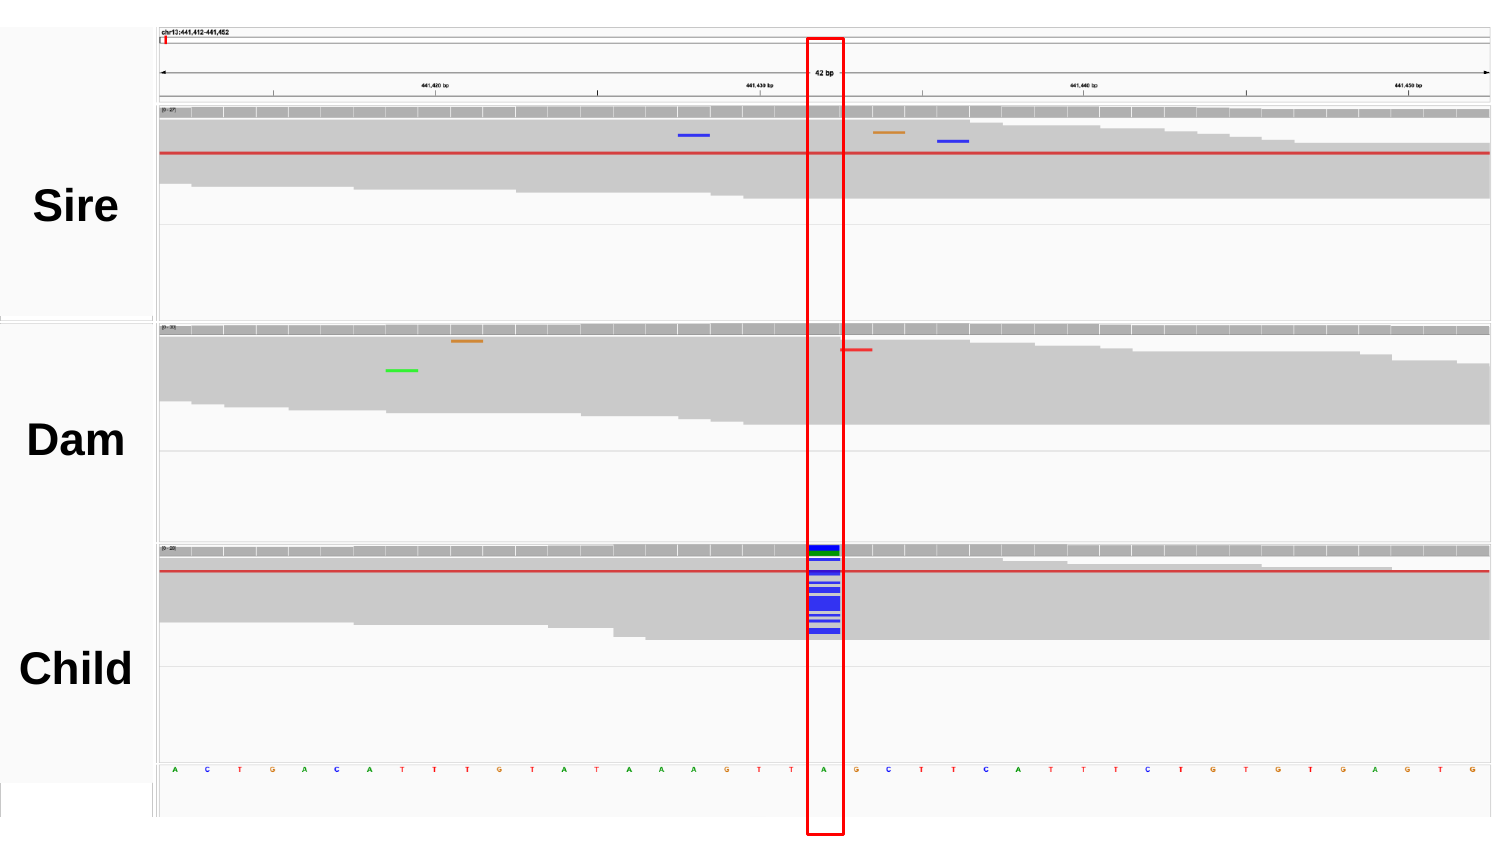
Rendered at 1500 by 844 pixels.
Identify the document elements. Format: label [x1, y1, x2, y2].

text_box [807, 825, 844, 835]
picture [0, 26, 1500, 817]
